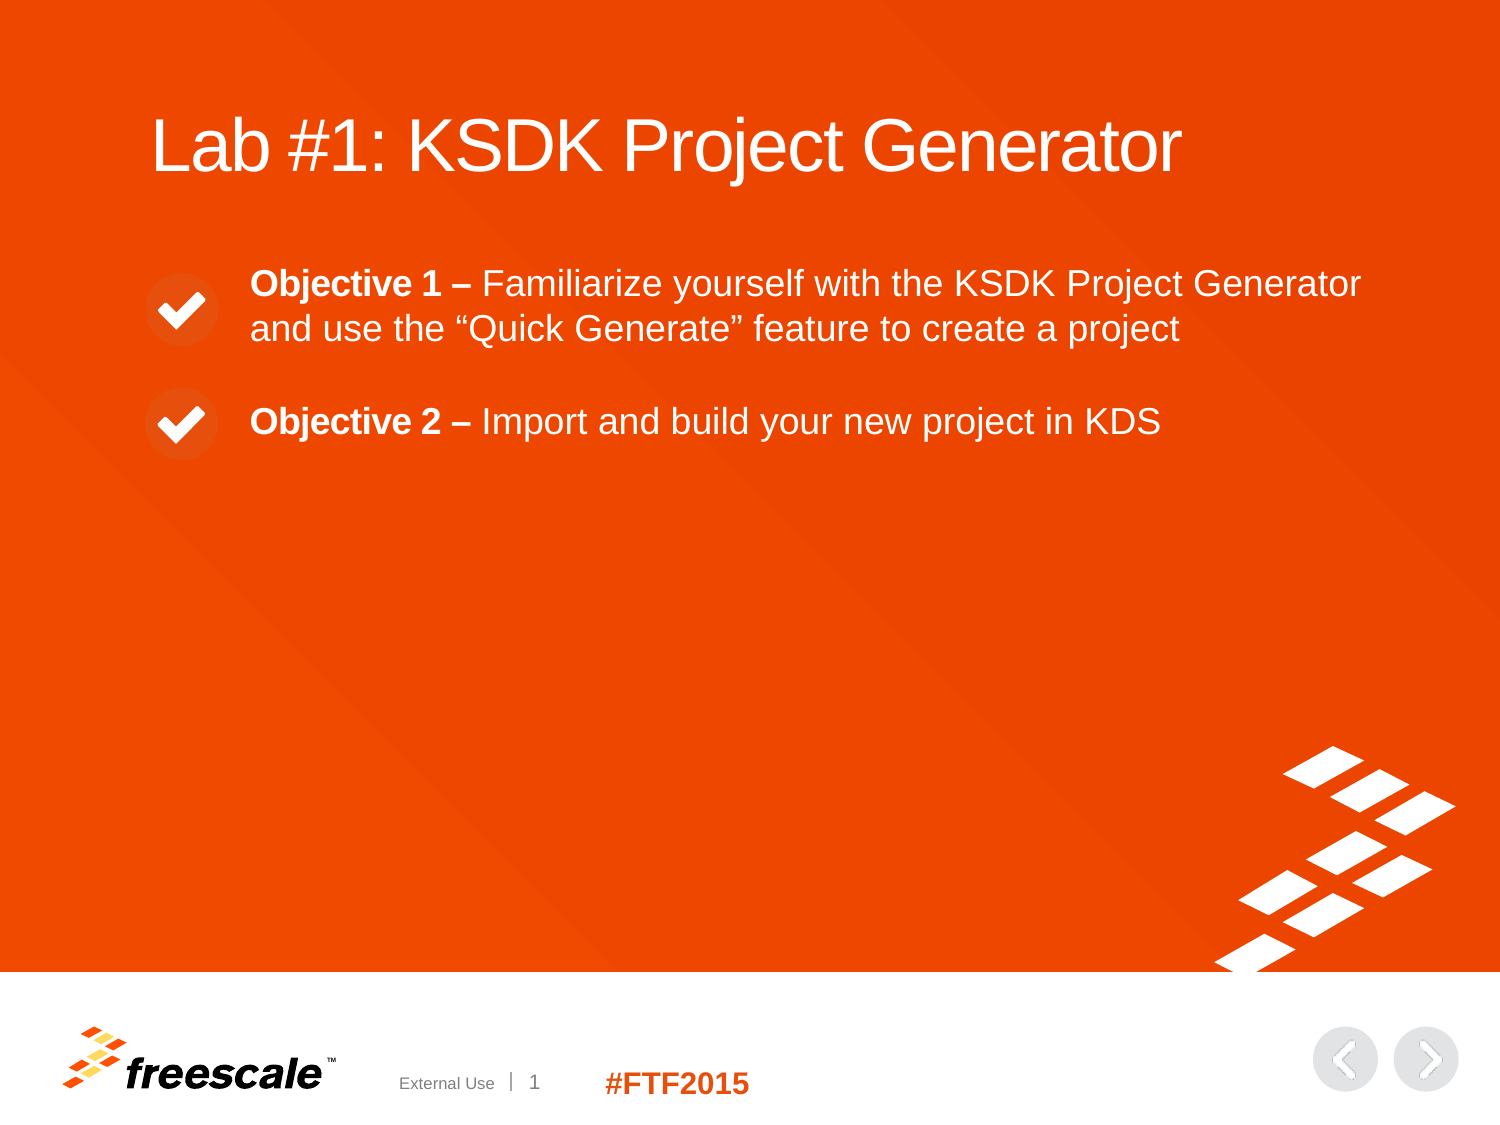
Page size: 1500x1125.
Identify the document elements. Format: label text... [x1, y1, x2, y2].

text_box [145, 272, 219, 347]
title Lab #1: KSDK Project Generator [134, 88, 1350, 199]
text_box Objective 2 – Import and build your new project in KDS [234, 389, 1449, 450]
text_box Objective 1 – Familiarize yourself with the KSDK Project Generator and use the “Quick Generate” feature to create a project [235, 251, 1449, 357]
picture [1400, 1032, 1459, 1088]
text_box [144, 387, 219, 461]
picture [1316, 1032, 1376, 1088]
